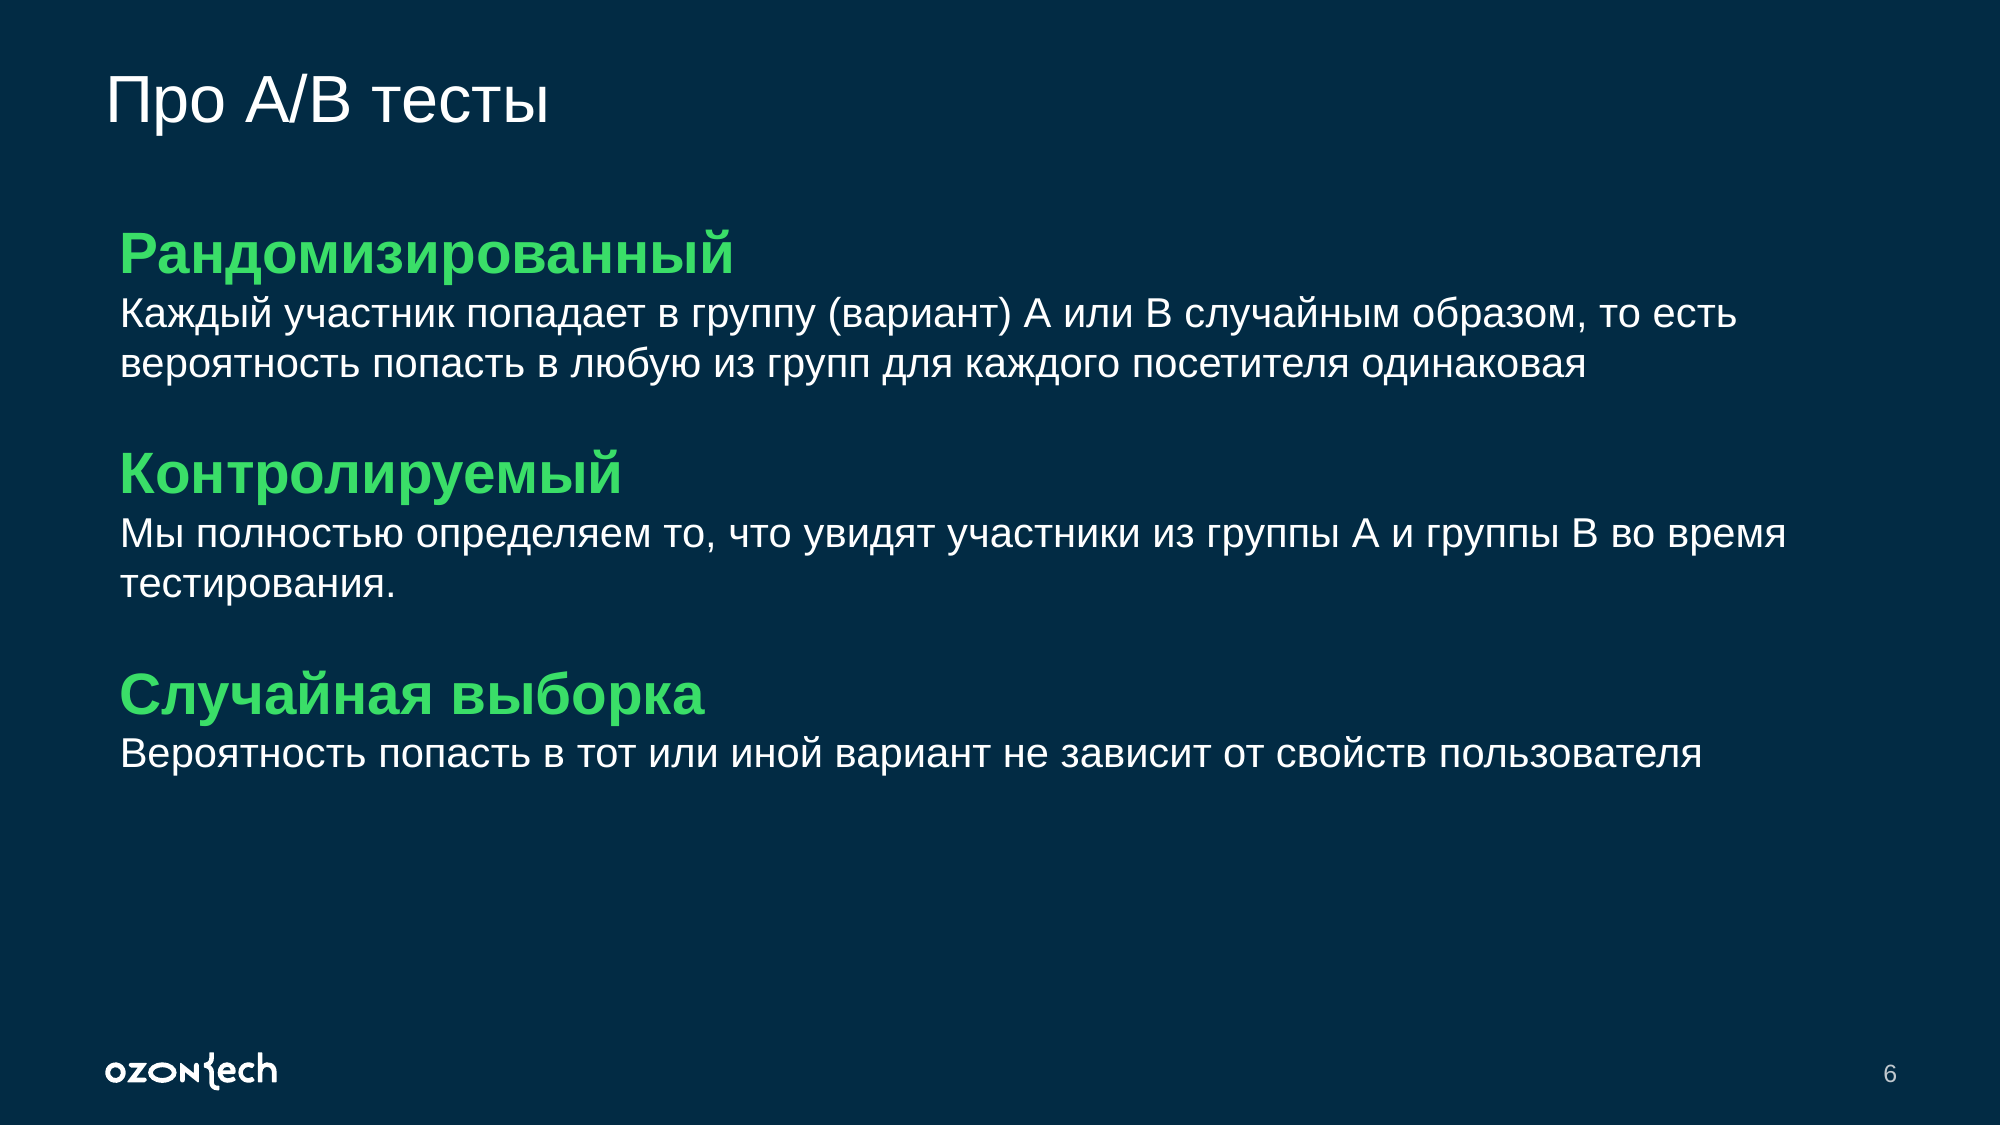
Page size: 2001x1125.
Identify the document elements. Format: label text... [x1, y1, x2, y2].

text_box Рандомизированный Каждый участник попадает в группу (вариант) А или В случайным образом, то есть вероятность попасть в любую из групп для каждого посетителя одинаковая Контролируемый Мы полностью определяем то, что увидят участники из группы А и группы В во время тестирования. Случайная выборка Вероятность попасть в тот или иной вариант не зависит от свойств пользователя [104, 208, 1817, 784]
title Про A/B тесты [104, 67, 1895, 180]
slide_number 6 [1748, 1054, 1898, 1091]
